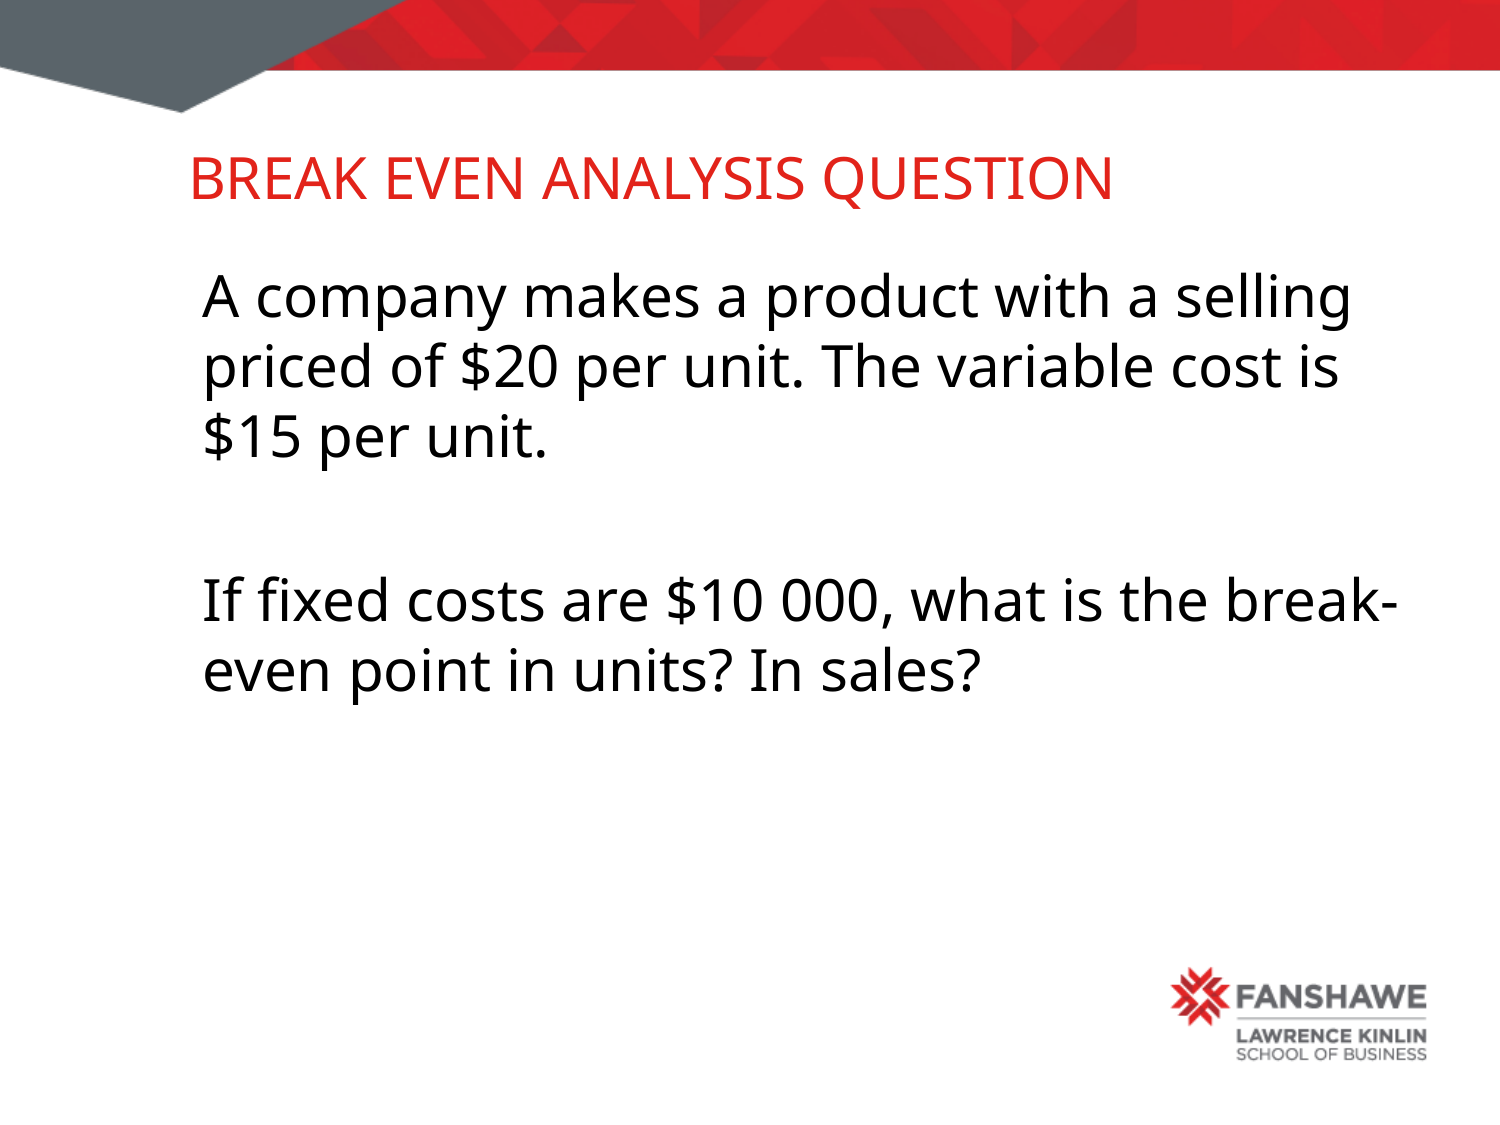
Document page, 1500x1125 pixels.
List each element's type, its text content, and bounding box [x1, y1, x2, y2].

picture [0, 0, 1500, 114]
list A company makes a product with a selling priced of $20 per unit. The variable cost is $15 per unit. If fixed costs are $10 000, what is the break-even point in units? In sales? [188, 251, 1416, 875]
title Break Even Analysis question [188, 80, 1235, 212]
picture [0, 907, 1500, 1125]
